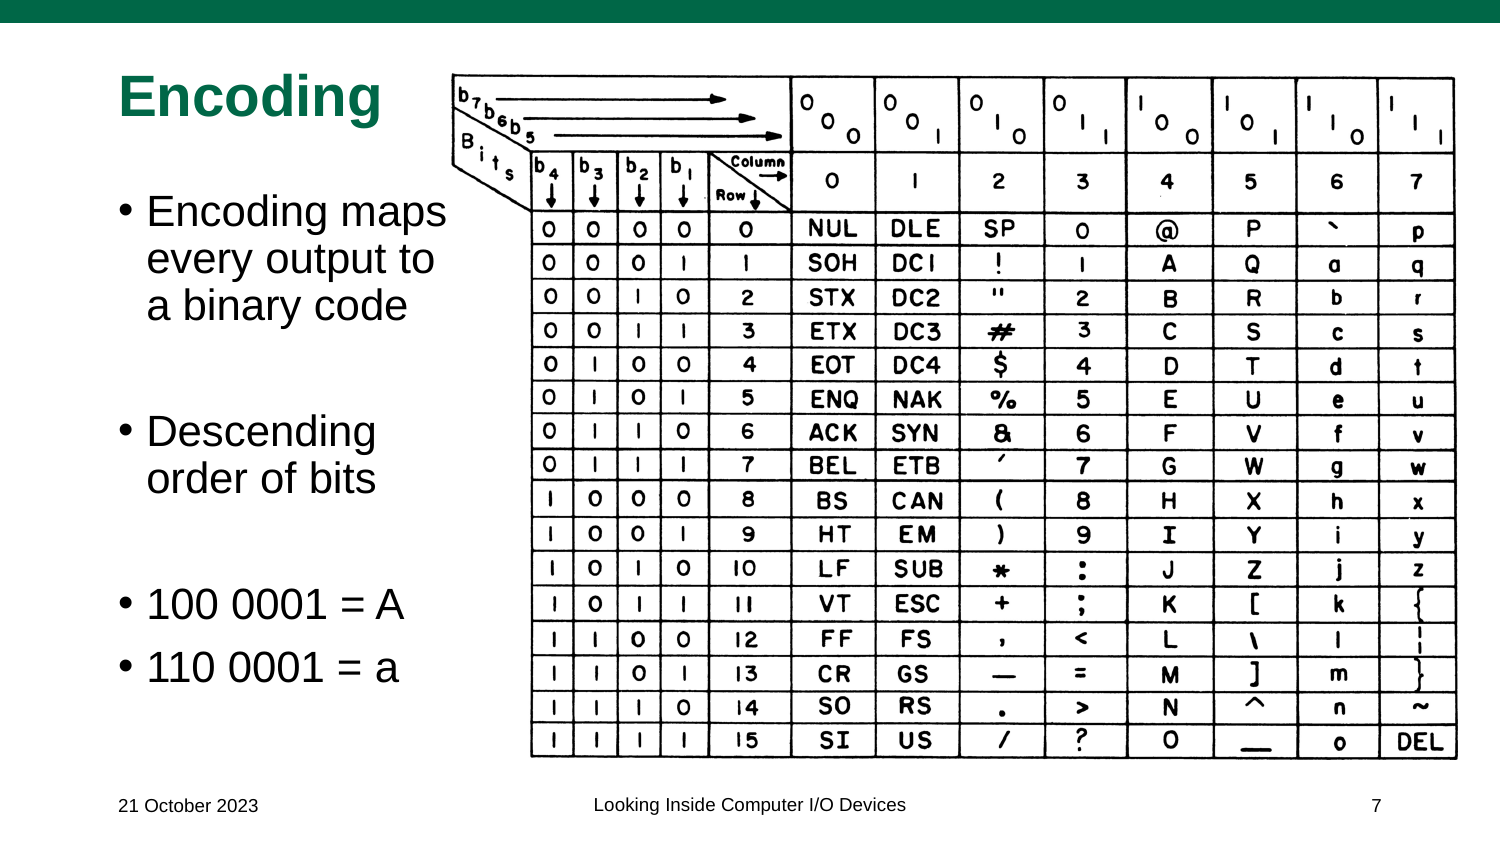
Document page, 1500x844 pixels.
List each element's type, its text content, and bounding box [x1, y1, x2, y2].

title Encoding [103, 44, 1397, 150]
list Encoding maps every output to a binary code Descending order of bits 100 0001 = A 110 0001 = a [103, 180, 451, 760]
footer Looking Inside Computer I/O Devices [345, 781, 1155, 827]
picture [451, 73, 1458, 760]
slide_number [103, 782, 329, 827]
slide_number 7 [1171, 782, 1397, 827]
